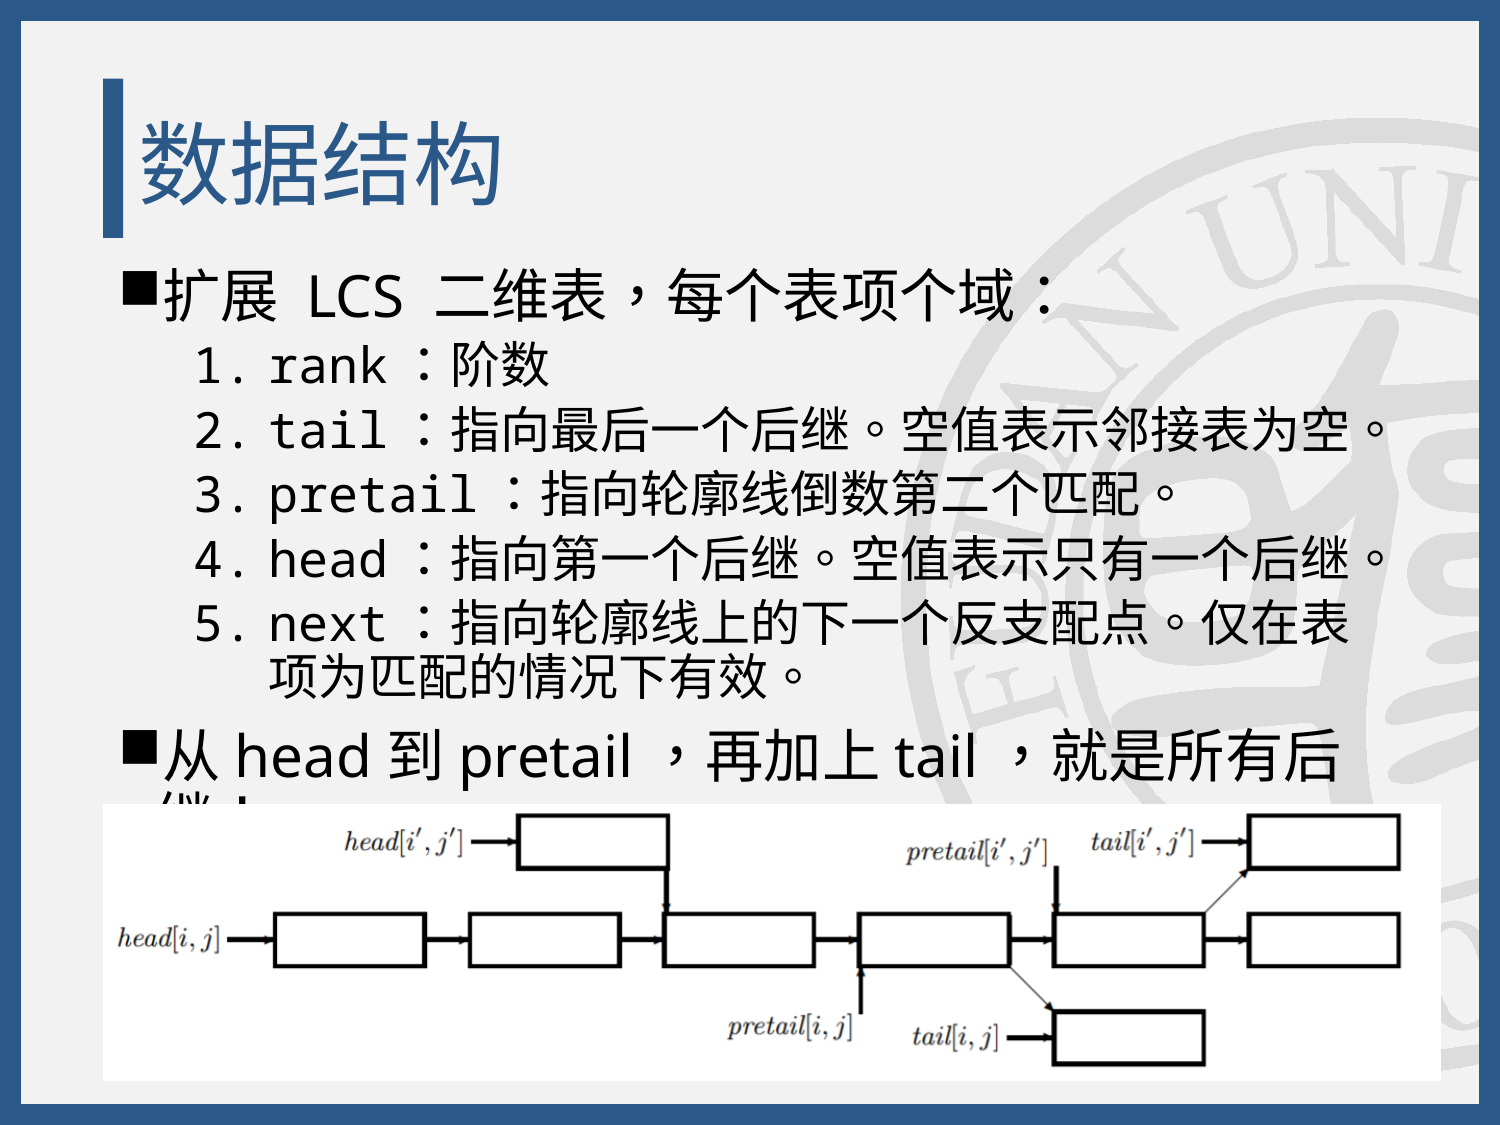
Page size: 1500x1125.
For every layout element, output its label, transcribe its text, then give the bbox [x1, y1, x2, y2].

title 数据结构 [123, 59, 1397, 278]
picture [103, 804, 1441, 1081]
